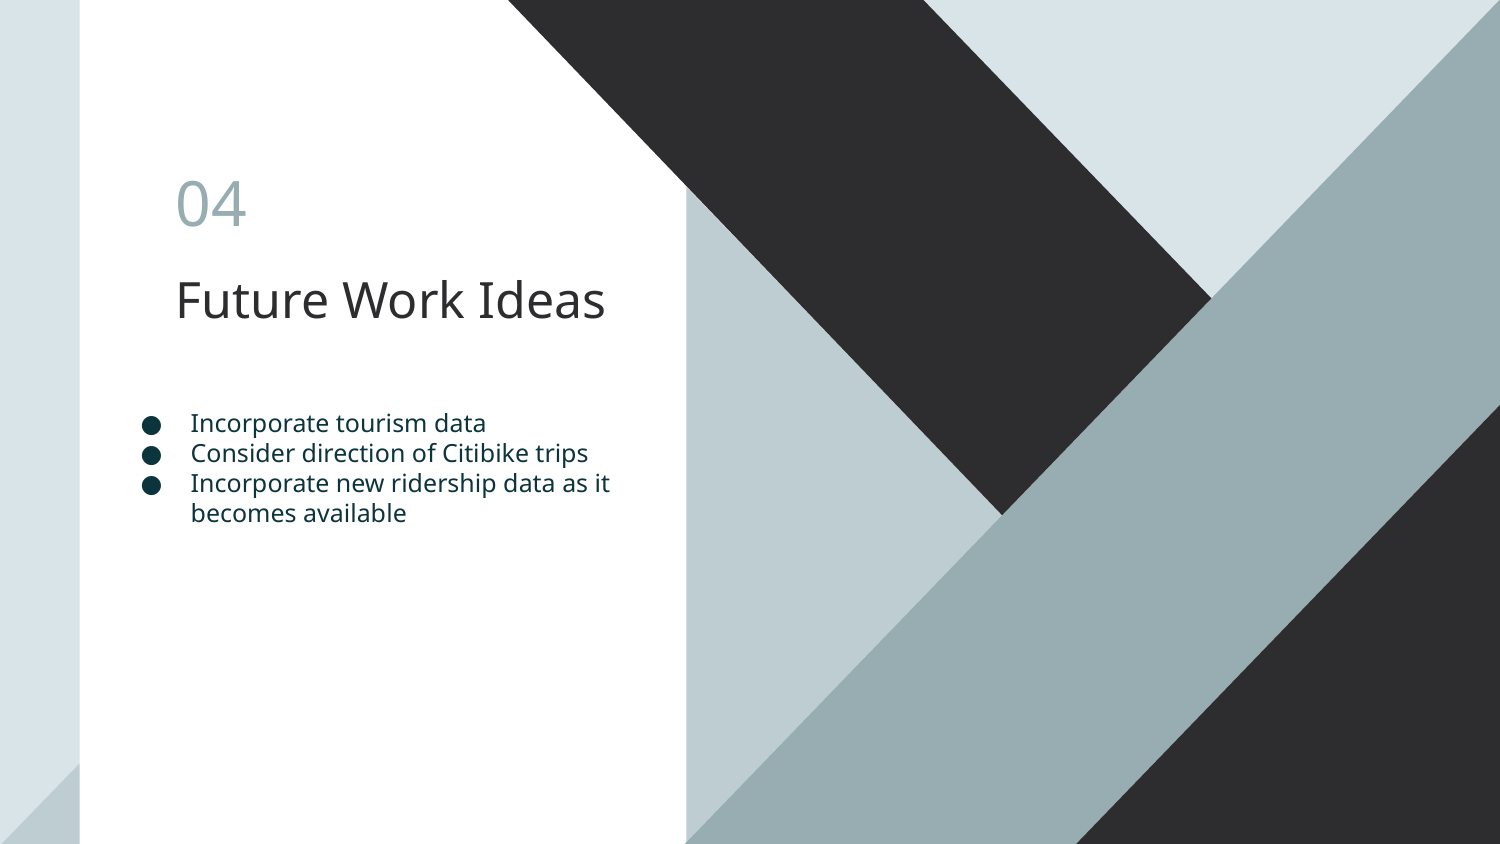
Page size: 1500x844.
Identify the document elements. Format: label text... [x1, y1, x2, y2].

subtitle Incorporate tourism data Consider direction of Citibike trips Incorporate new ridership data as it becomes available [100, 227, 679, 708]
title Future Work Ideas [679, 239, 1058, 359]
title 04 [160, 162, 321, 227]
